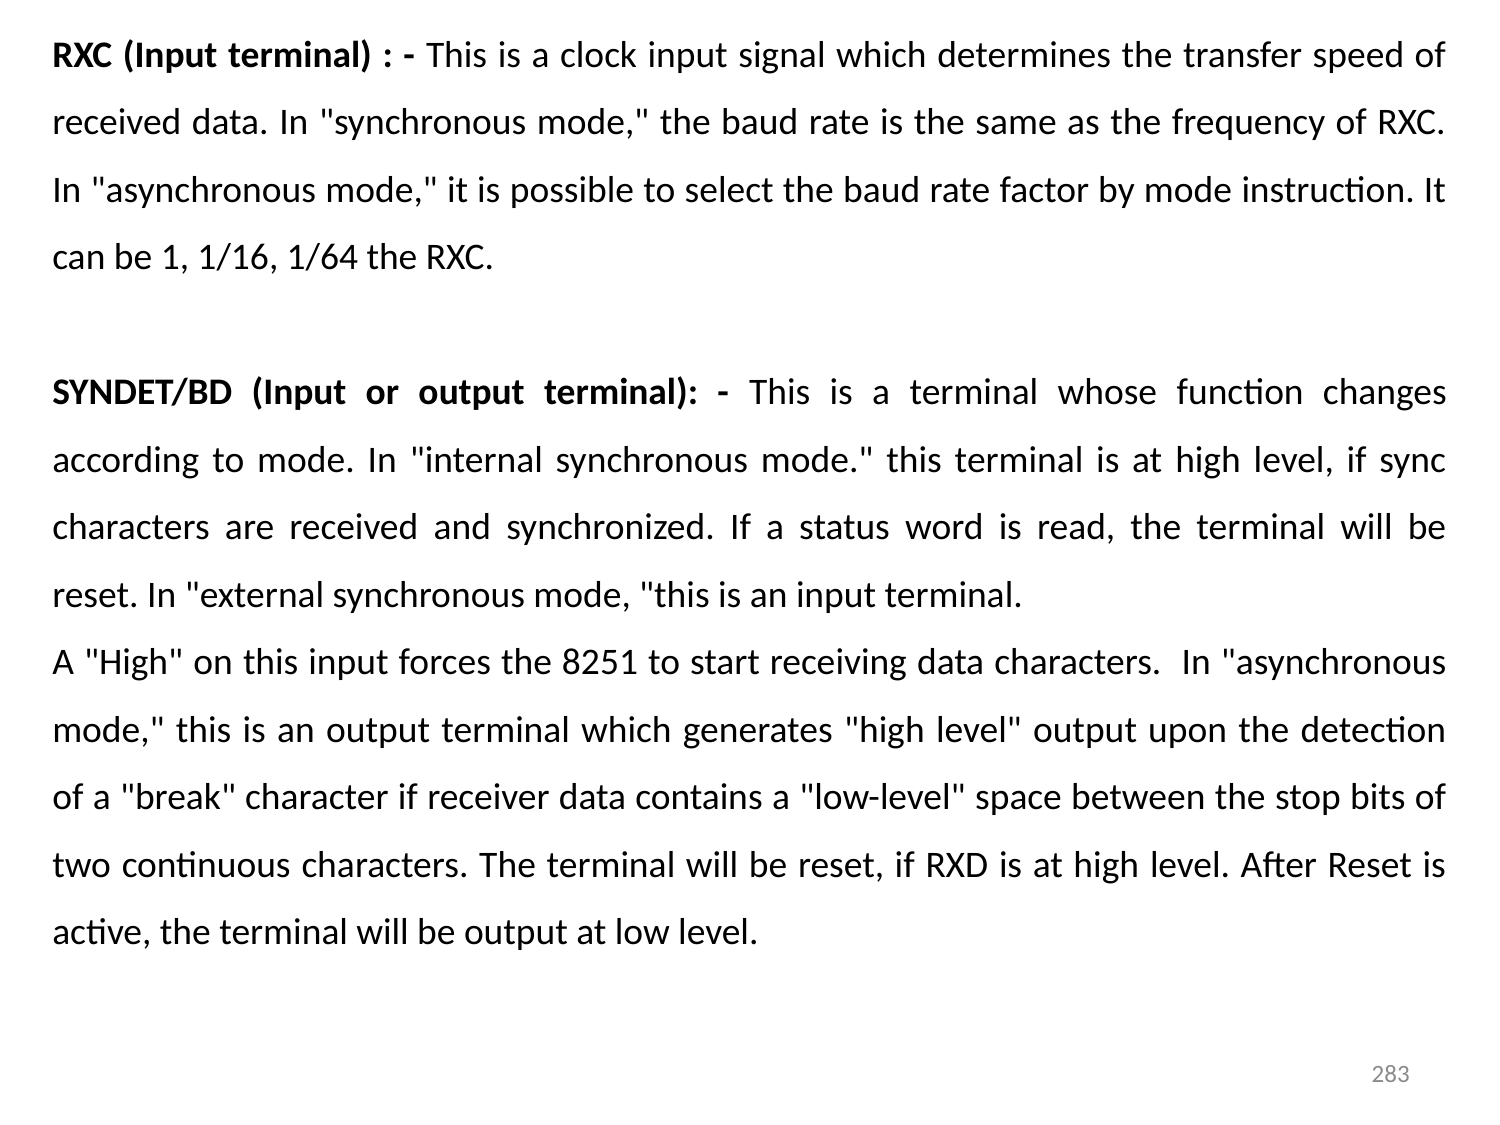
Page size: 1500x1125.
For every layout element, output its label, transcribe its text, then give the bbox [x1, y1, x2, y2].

slide_number 283 [1074, 1042, 1425, 1103]
text_box RXC (Input terminal) : - This is a clock input signal which determines the transfer speed of received data. In "synchronous mode," the baud rate is the same as the frequency of RXC. In "asynchronous mode," it is possible to select the baud rate factor by mode instruction. It can be 1, 1/16, 1/64 the RXC. SYNDET/BD (Input or output terminal): - This is a terminal whose function changes according to mode. In "internal synchronous mode." this terminal is at high level, if sync characters are received and synchronized. If a status word is read, the terminal will be reset. In "external synchronous mode, "this is an input terminal. A "High" on this input forces the 8251 to start receiving data characters. In "asynchronous mode," this is an output terminal which generates "high level" output upon the detection of a "break" character if receiver data contains a "low-level" space between the stop bits of two continuous characters. The terminal will be reset, if RXD is at high level. After Reset is active, the terminal will be output at low level. [37, 0, 1463, 960]
